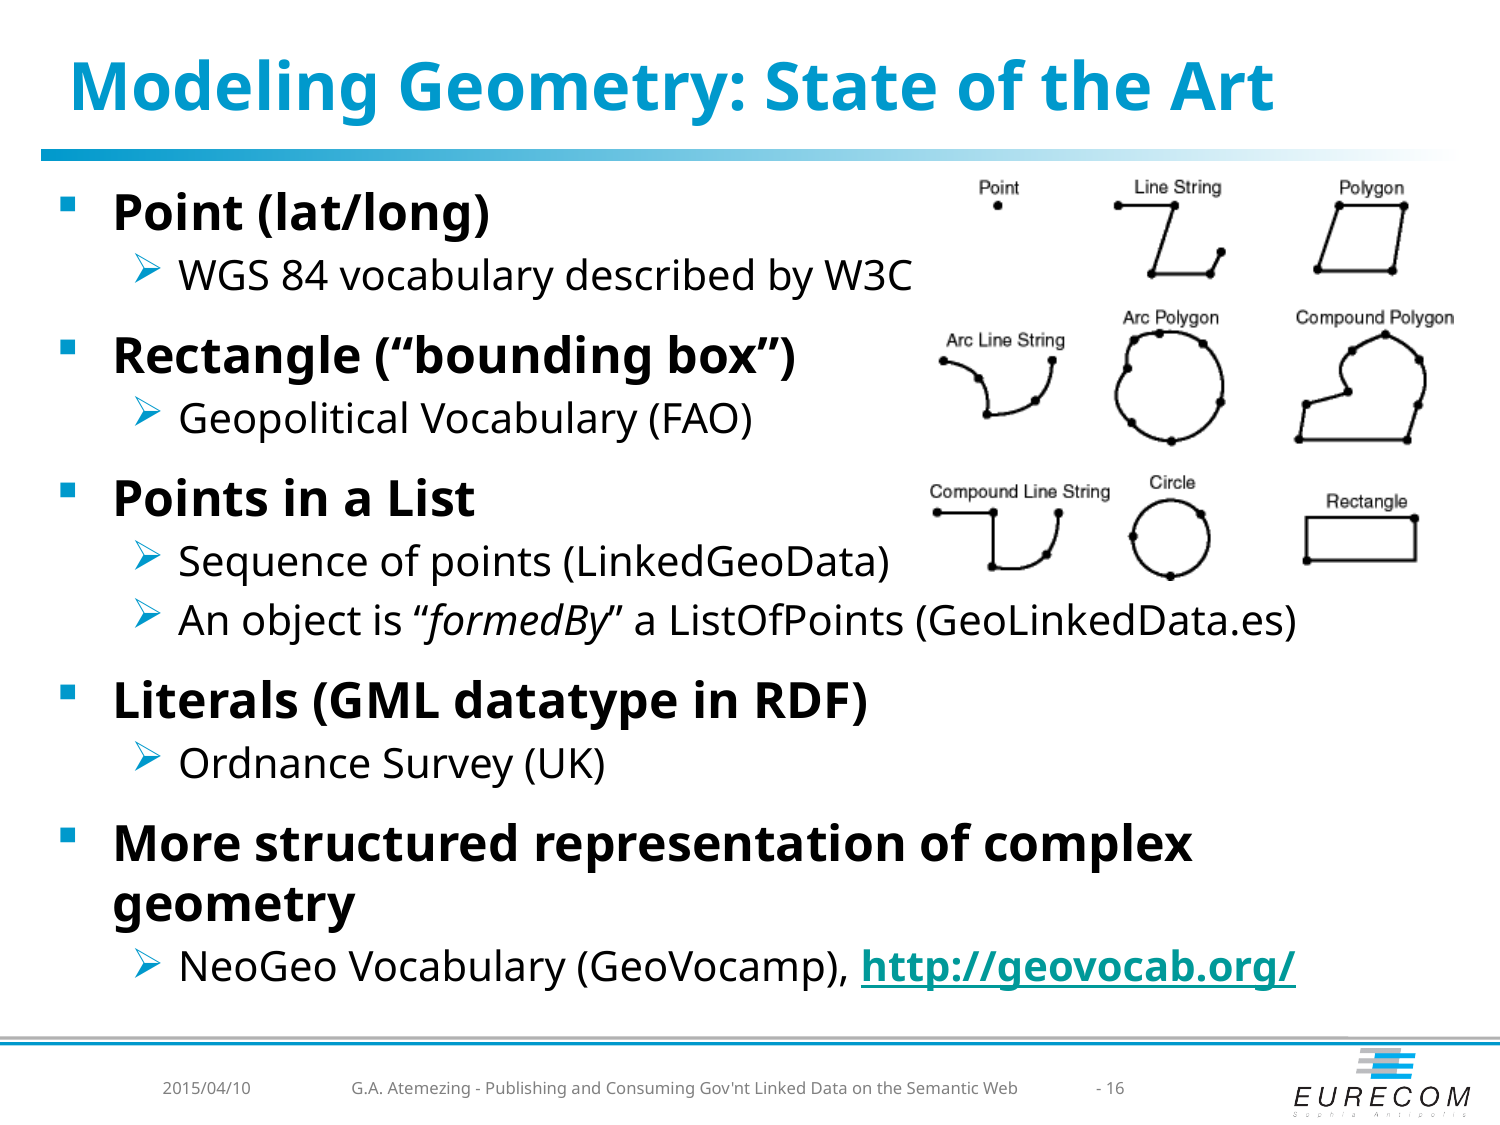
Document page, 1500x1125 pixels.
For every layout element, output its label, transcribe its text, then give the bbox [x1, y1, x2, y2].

picture [1293, 1048, 1477, 1118]
footer G.A. Atemezing - Publishing and Consuming Gov'nt Linked Data on the Semantic Web [336, 1070, 1069, 1107]
list Point (lat/long) WGS 84 vocabulary described by W3C Rectangle (“bounding box”) Geopolitical Vocabulary (FAO) Points in a List Sequence of points (LinkedGeoData) An object is “formedBy” a ListOfPoints (GeoLinkedData.es) Literals (GML datatype in RDF) Ordnance Survey (UK) More structured representation of complex geometry NeoGeo Vocabulary (GeoVocamp), http://geovocab.org/ [40, 172, 1460, 1048]
title Modeling Geometry: State of the Art [52, 30, 1460, 138]
slide_number - 16 [1080, 1070, 1200, 1103]
picture [930, 176, 1454, 581]
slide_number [147, 1070, 325, 1103]
